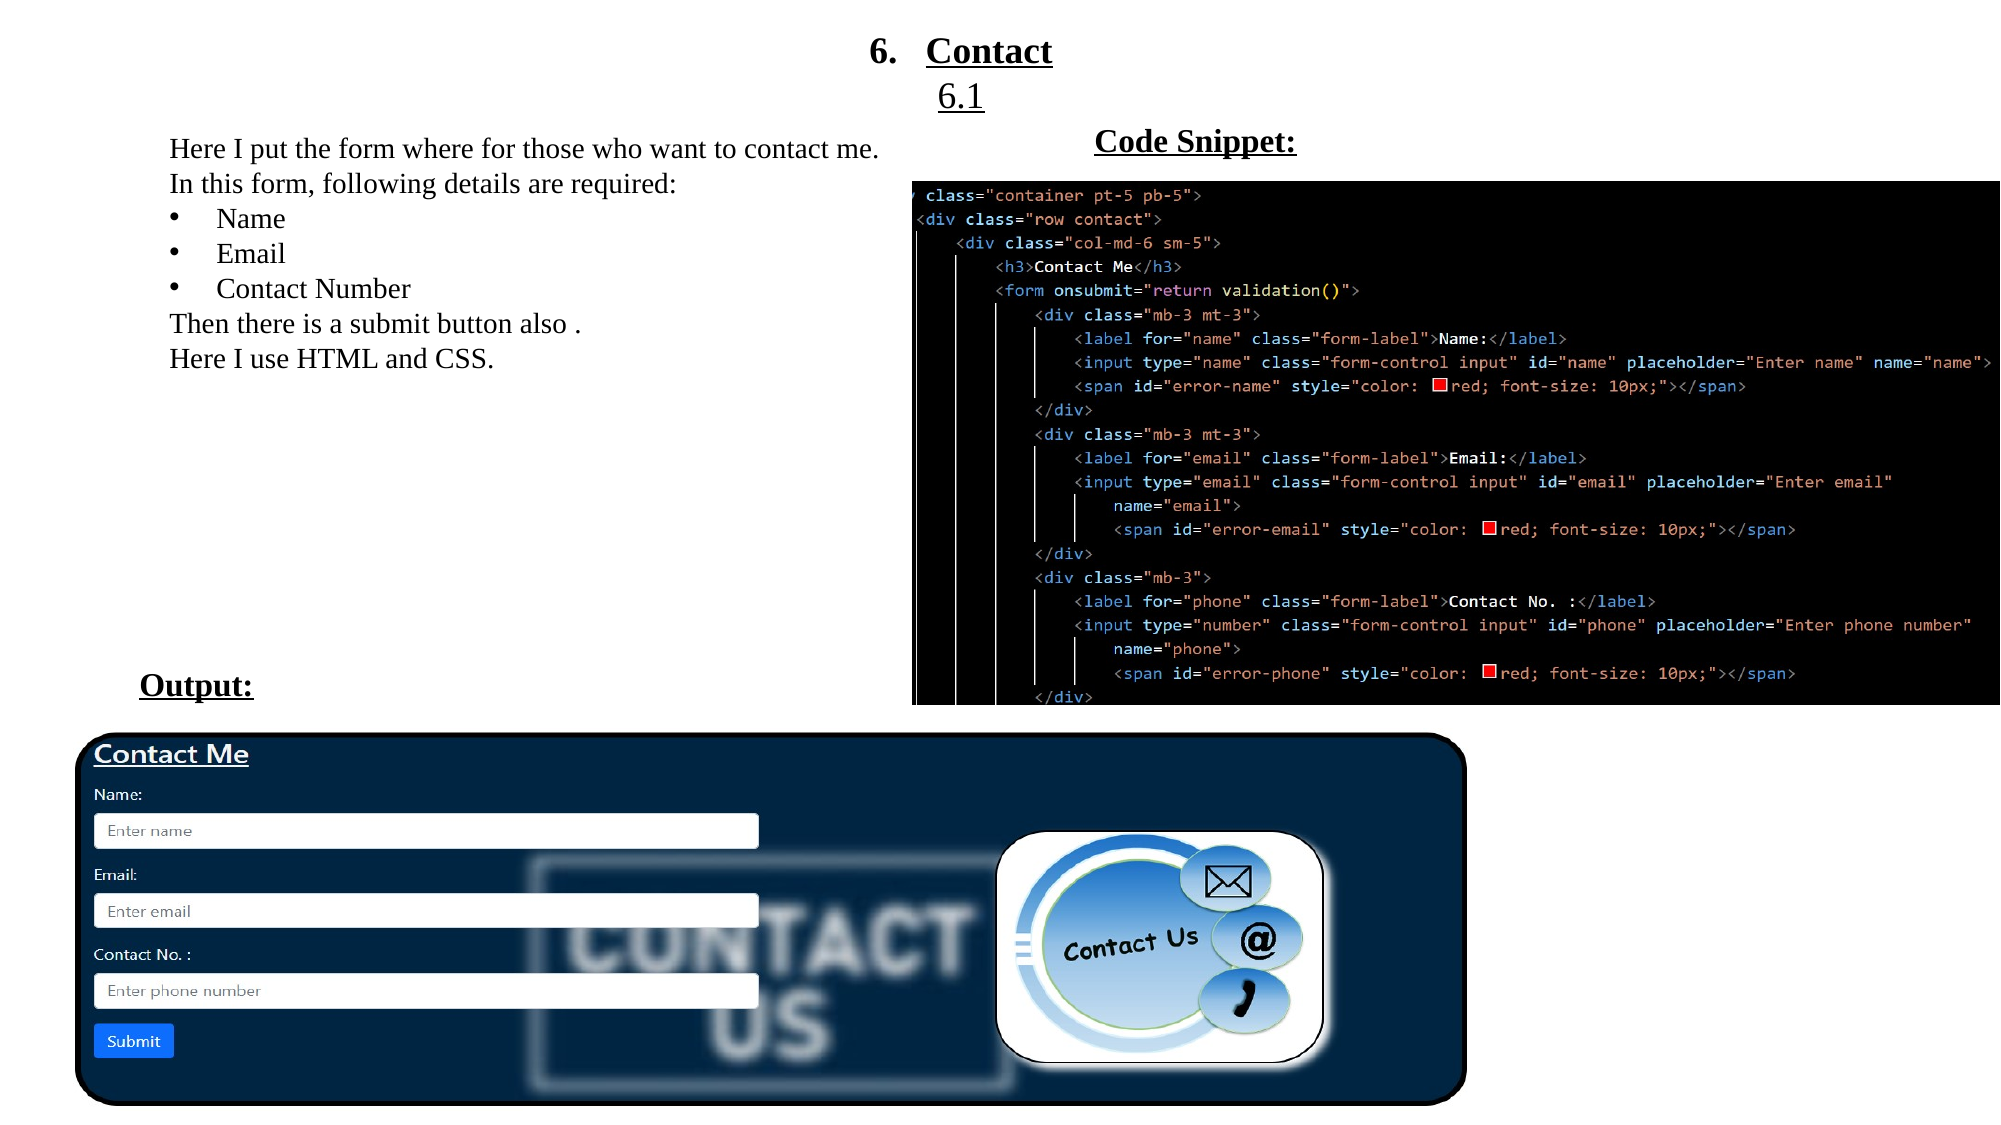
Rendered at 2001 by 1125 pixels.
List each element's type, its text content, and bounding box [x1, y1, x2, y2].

text_box Contact 6.1 [460, 18, 1461, 124]
text_box Code Snippet: [1079, 111, 2000, 167]
text_box Here I put the form where for those who want to contact me. In this form, following details are required: Name Email Contact Number Then there is a submit button also . Here I use HTML and CSS. [154, 121, 989, 382]
text_box Output: [124, 655, 1165, 711]
picture [912, 181, 2000, 705]
picture [58, 728, 1480, 1111]
